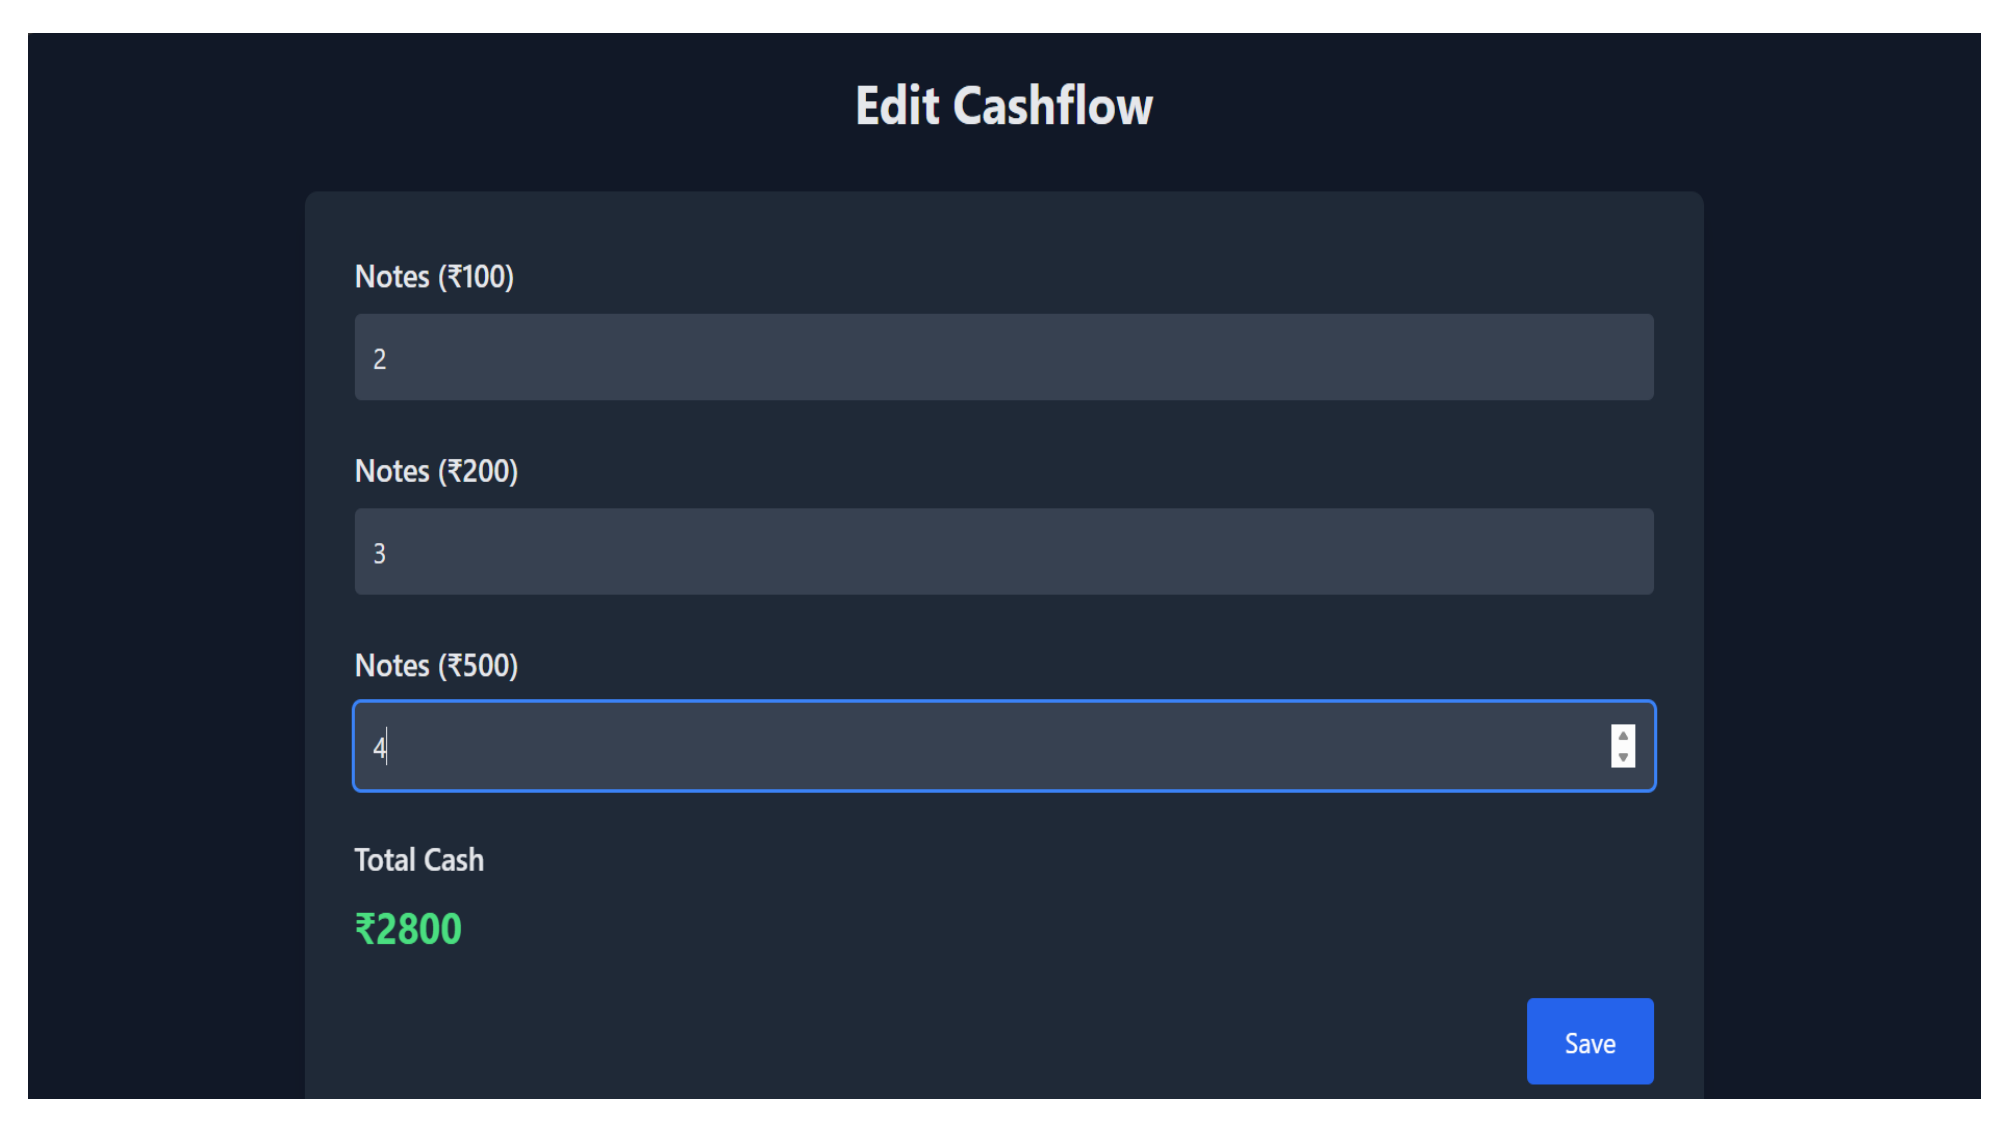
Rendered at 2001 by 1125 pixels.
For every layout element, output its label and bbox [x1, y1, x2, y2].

list [27, 33, 1981, 1099]
